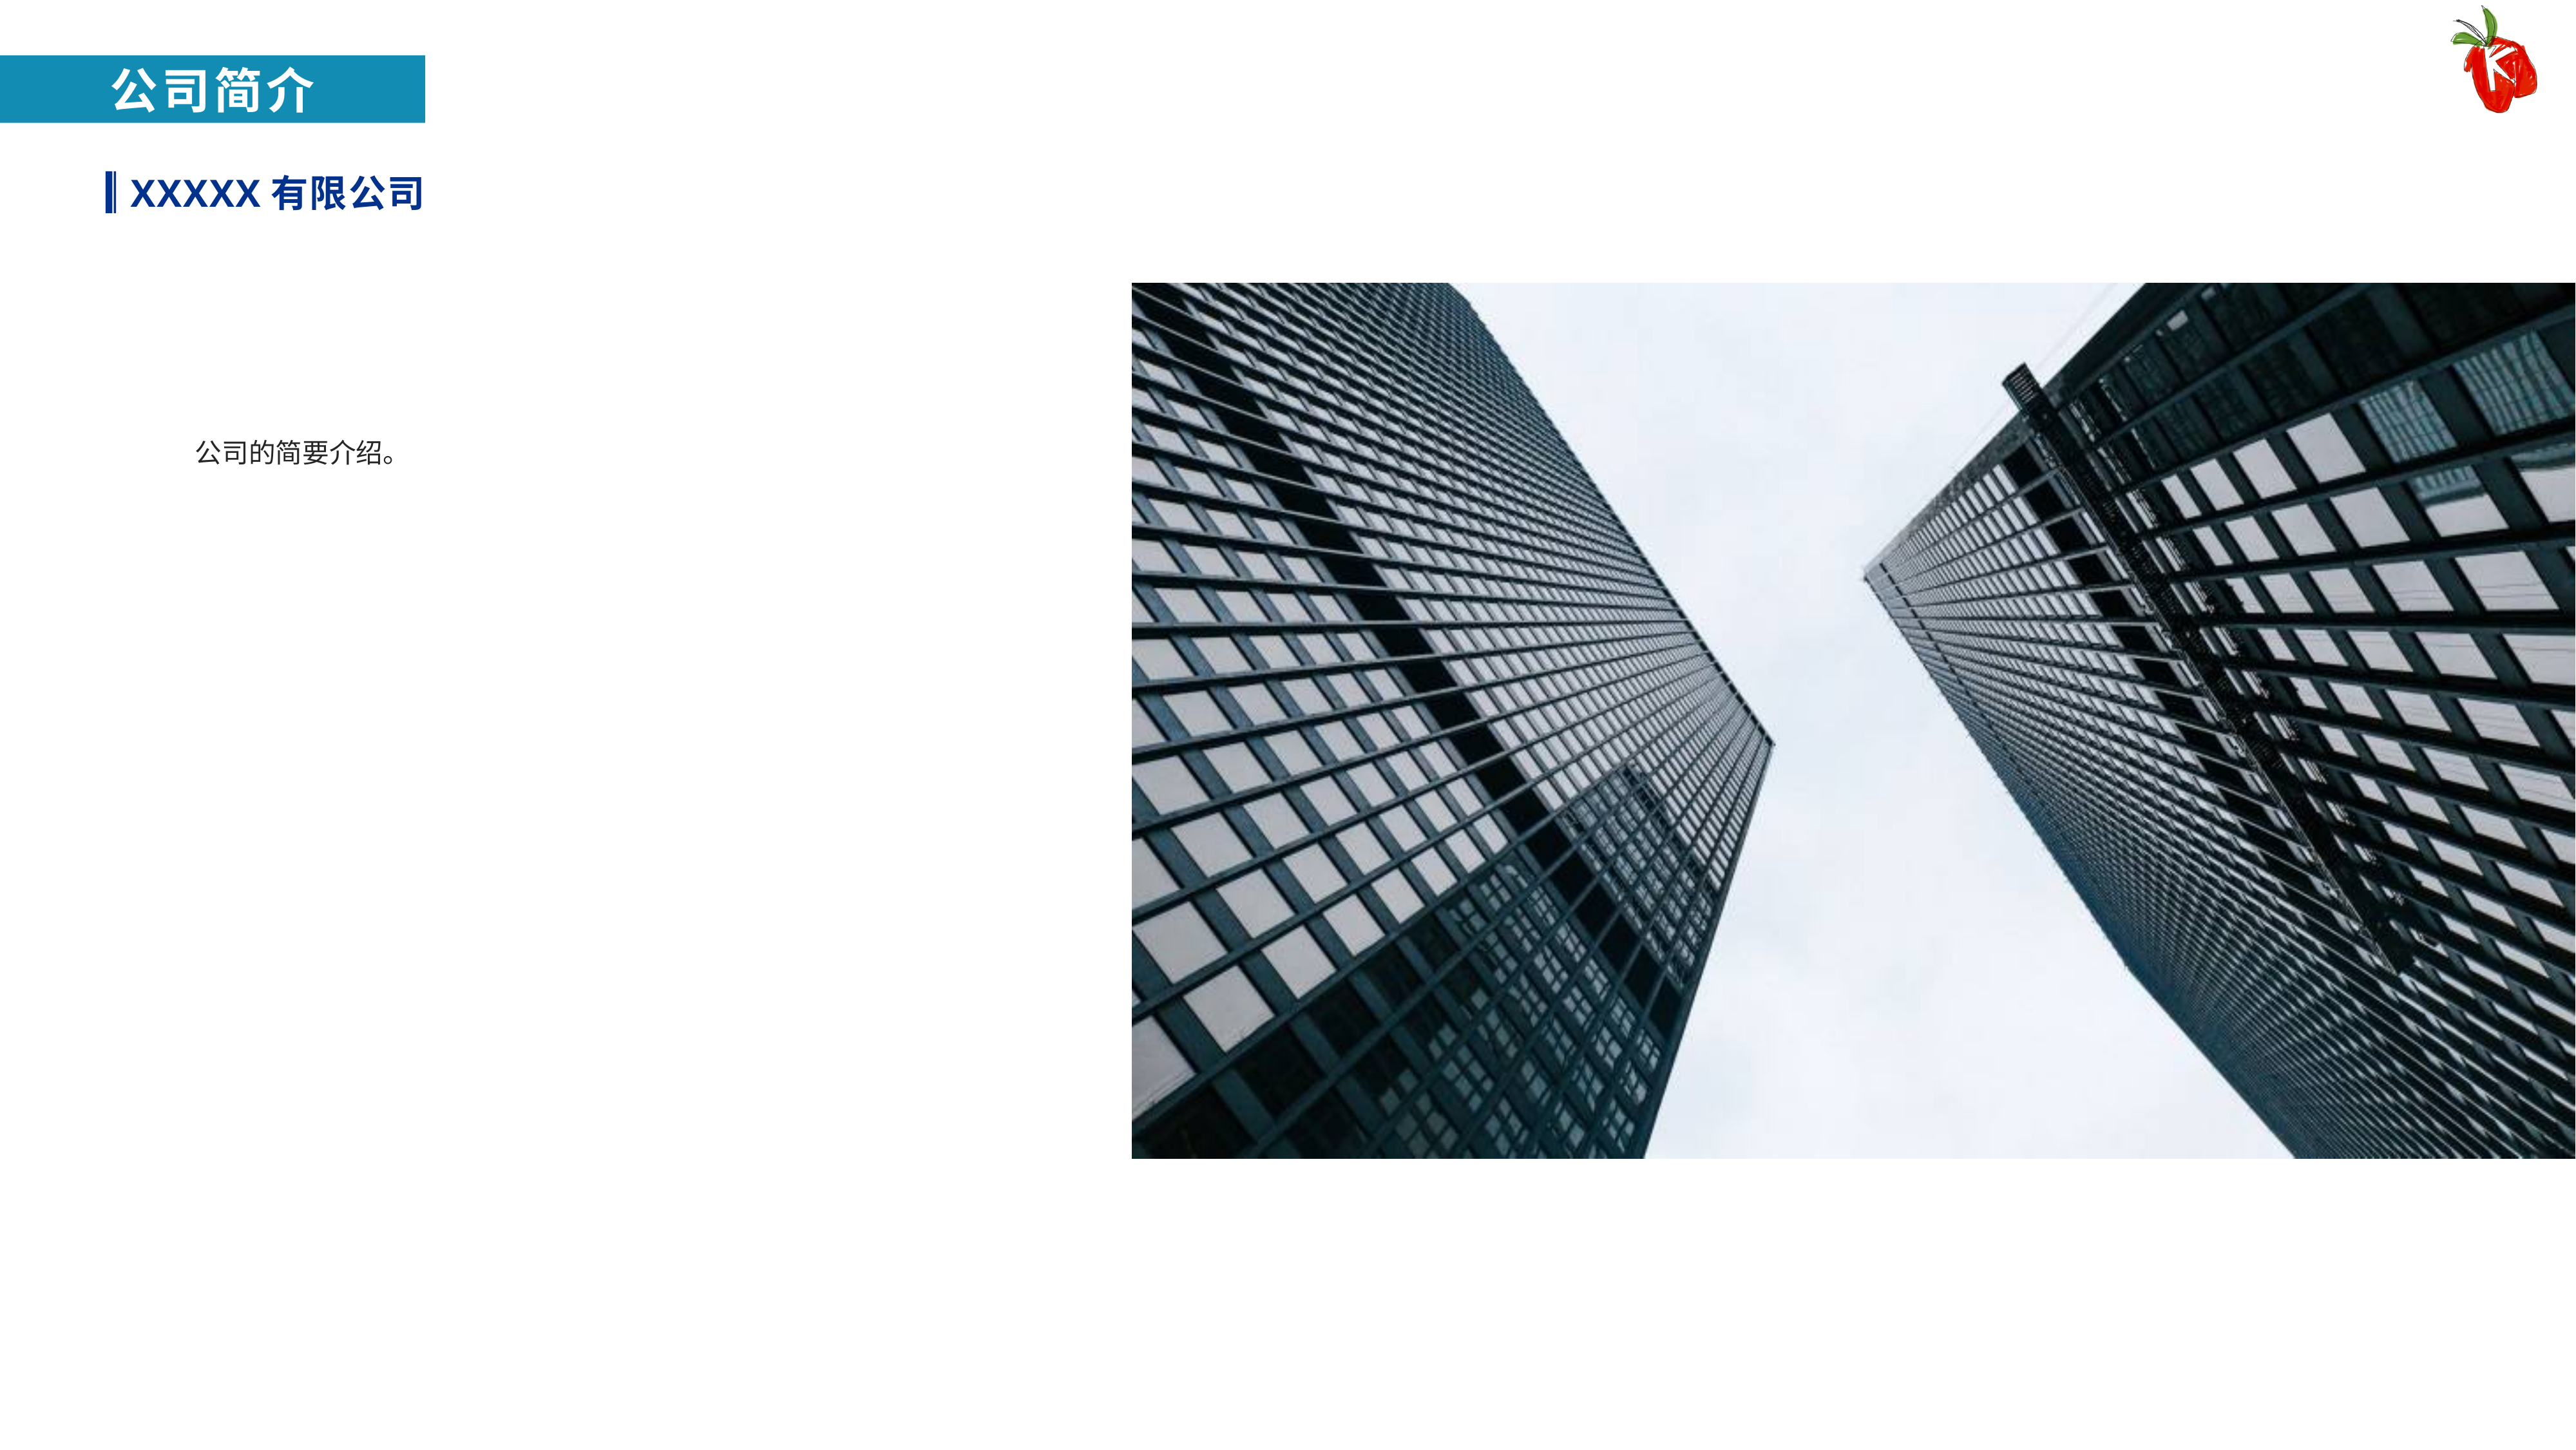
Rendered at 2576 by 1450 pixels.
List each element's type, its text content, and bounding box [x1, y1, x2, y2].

picture [2444, 4, 2552, 113]
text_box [105, 171, 117, 214]
text_box XXXXX有限公司 [116, 162, 852, 222]
text_box 公司简介 [0, 55, 426, 123]
text_box 公司的简要介绍。 [146, 412, 1129, 476]
picture [1132, 283, 2575, 1159]
